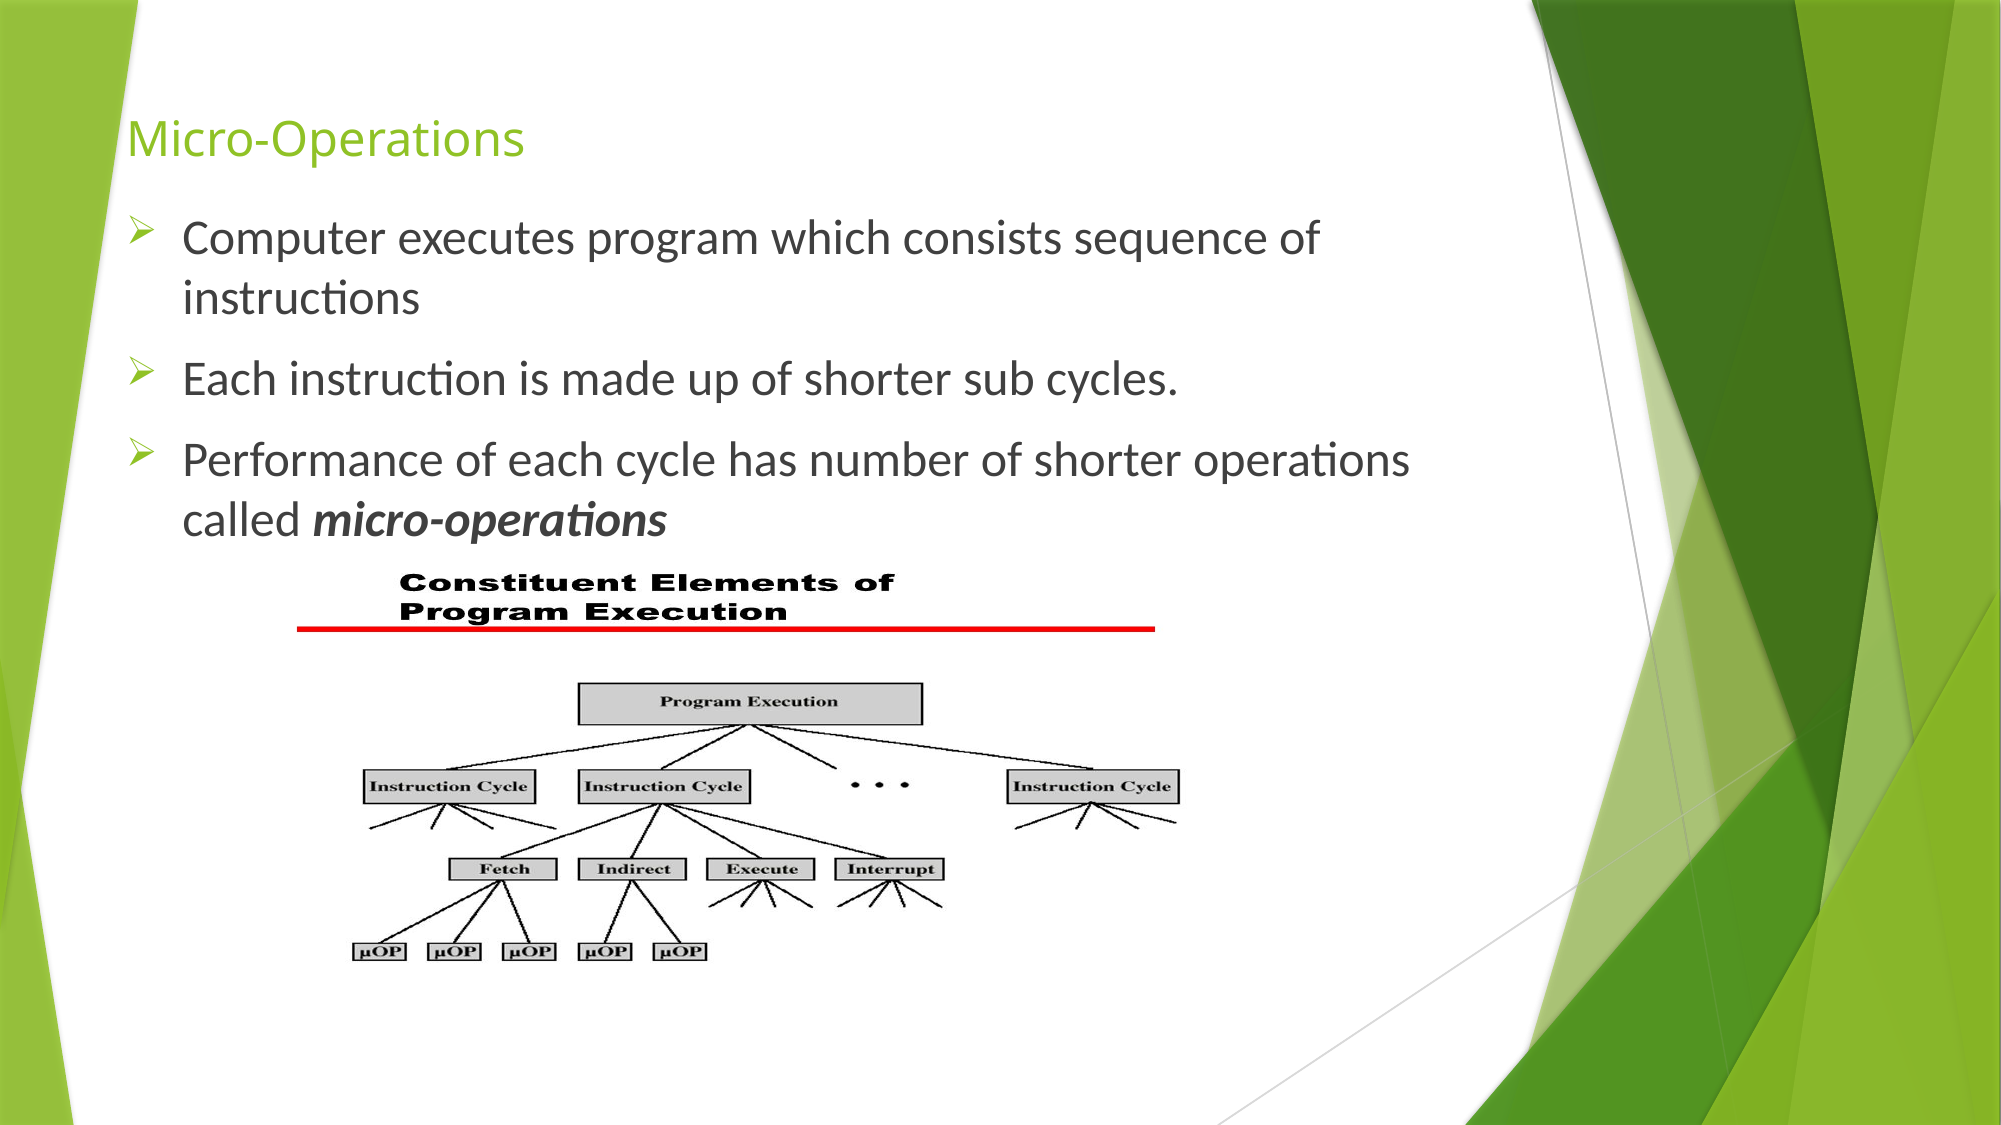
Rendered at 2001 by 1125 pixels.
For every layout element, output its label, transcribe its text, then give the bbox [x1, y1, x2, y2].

title Micro-Operations [111, 99, 1522, 174]
list Computer executes program which consists sequence of instructions Each instruction is made up of shorter sub cycles. Performance of each cycle has number of shorter operations called micro-operations [111, 197, 1522, 991]
picture [249, 561, 1213, 1026]
